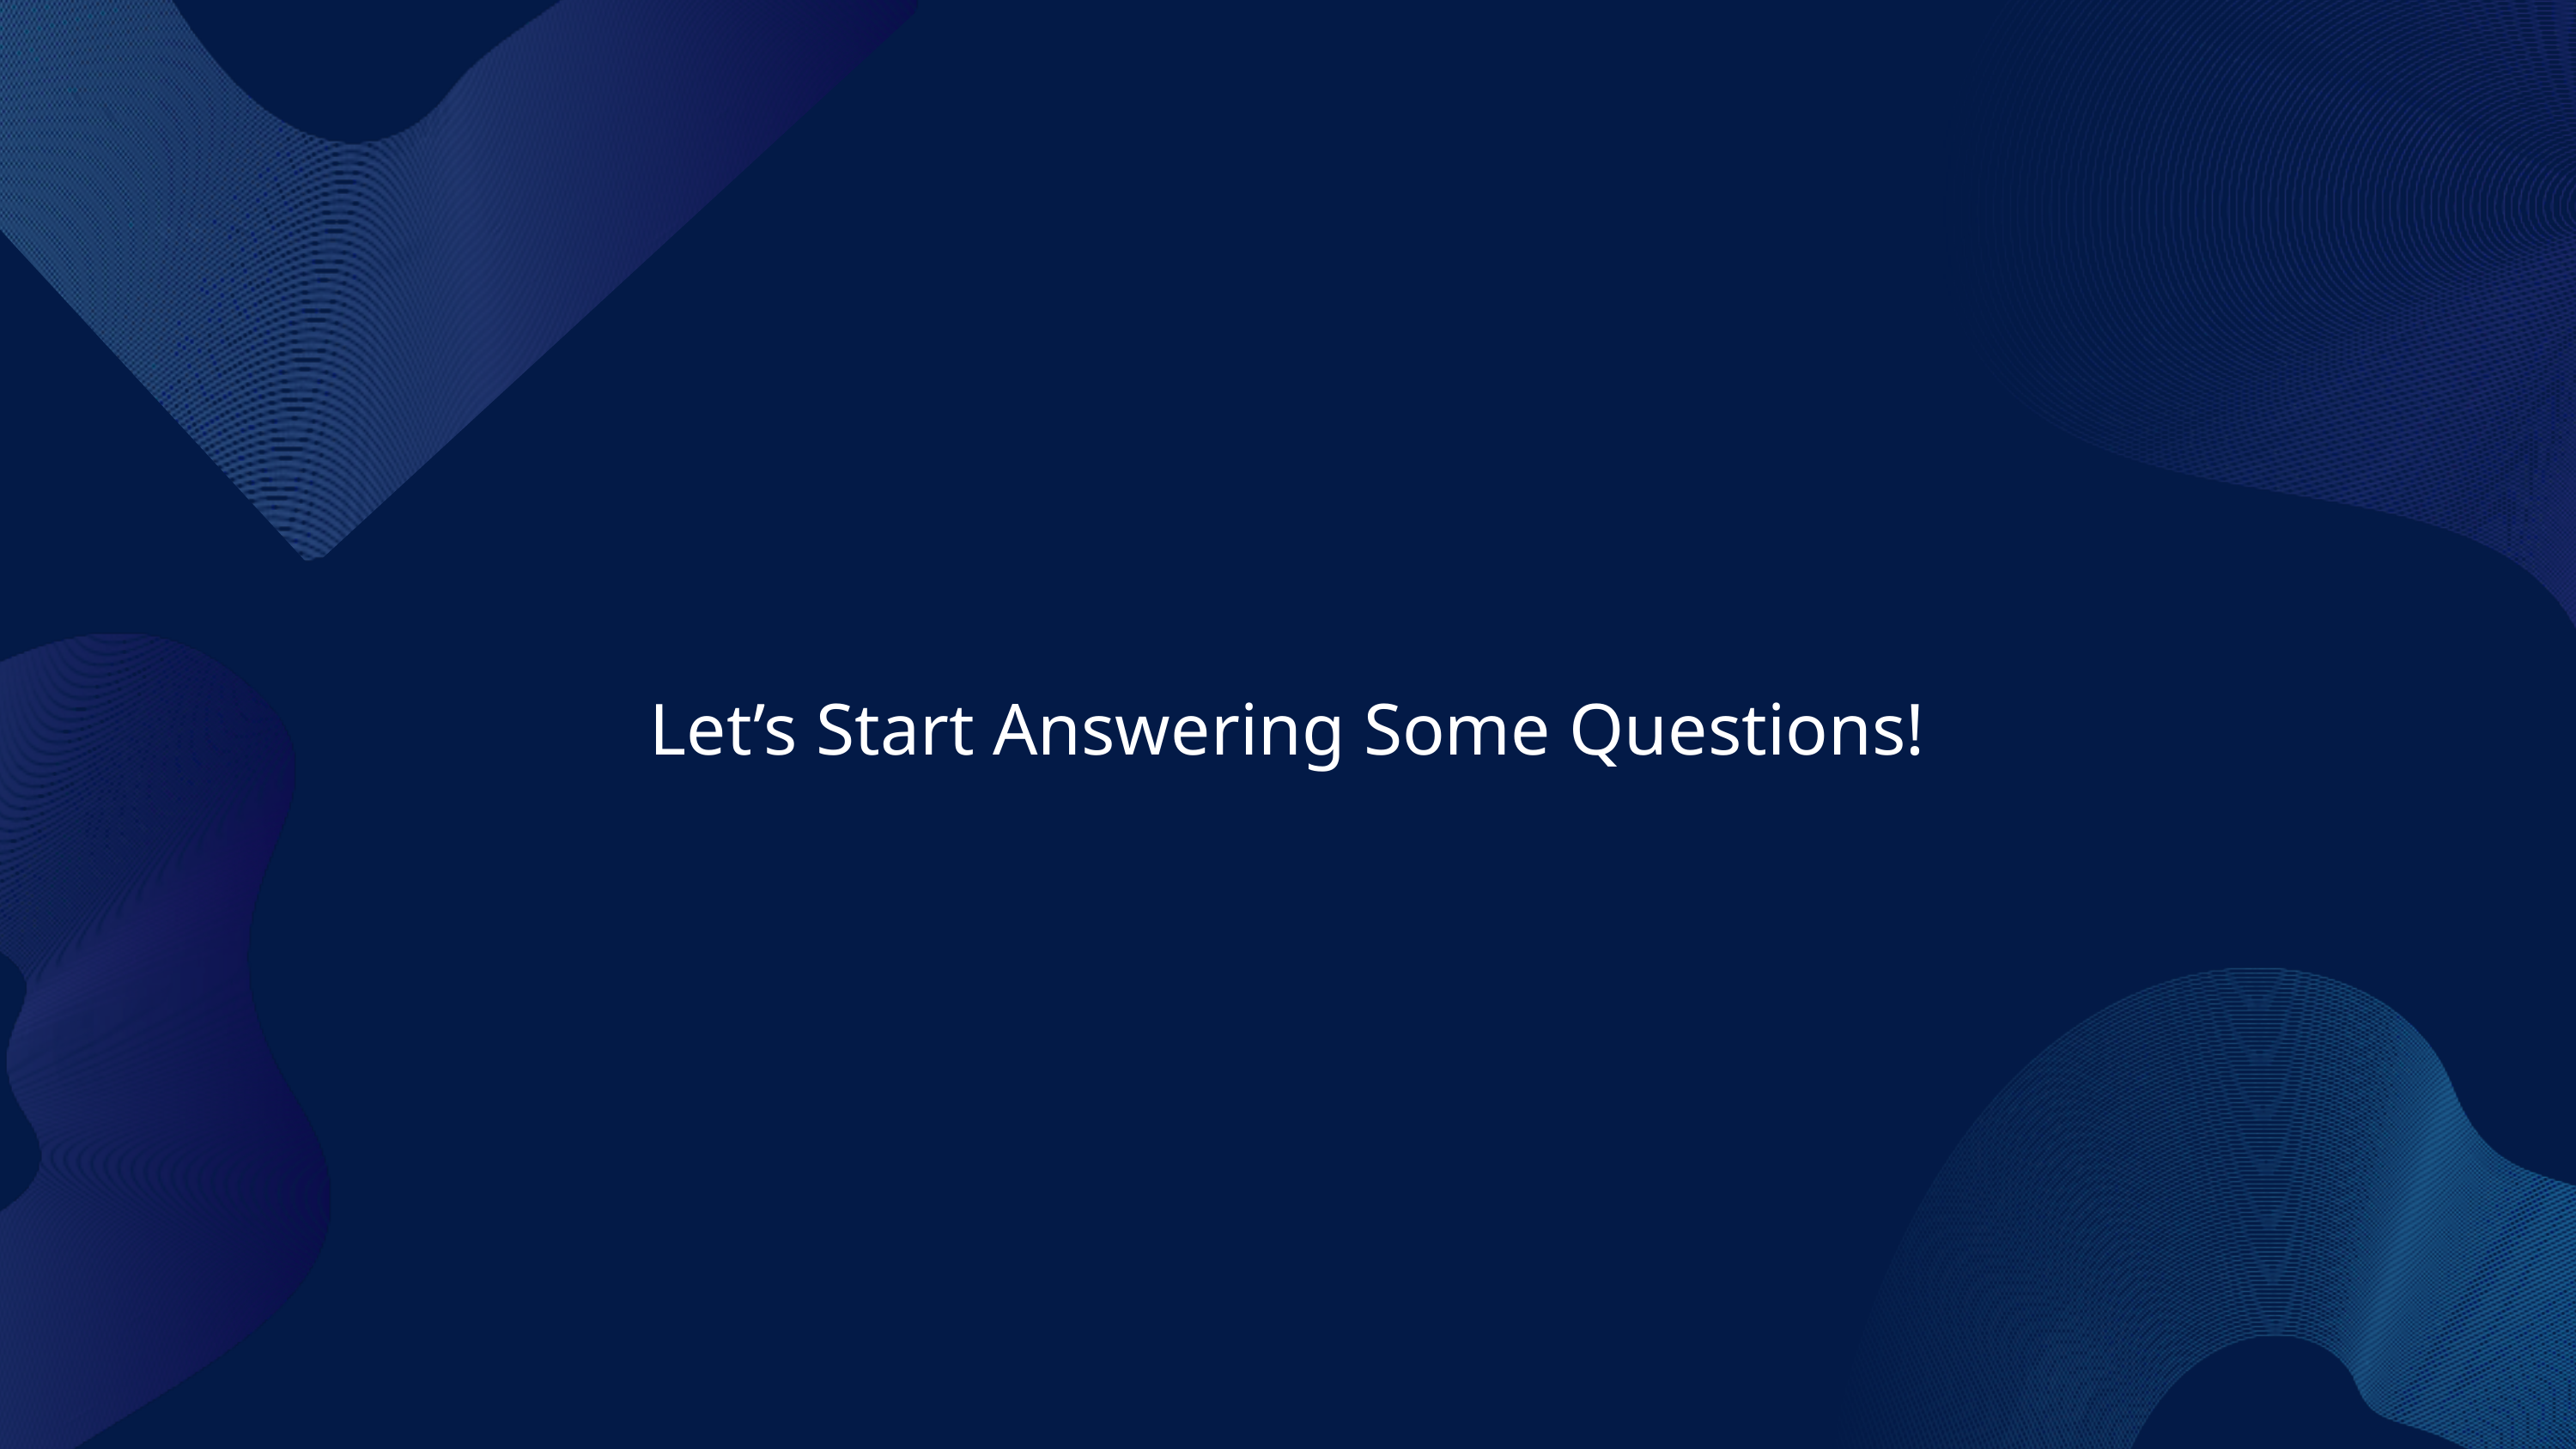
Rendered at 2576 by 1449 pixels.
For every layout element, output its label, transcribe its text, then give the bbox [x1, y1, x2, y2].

text_box [1935, 0, 2576, 861]
text_box [0, 0, 928, 568]
text_box [0, 627, 339, 1449]
text_box Let’s Start Answering Some Questions! [617, 670, 1959, 769]
text_box [1813, 964, 2576, 1449]
